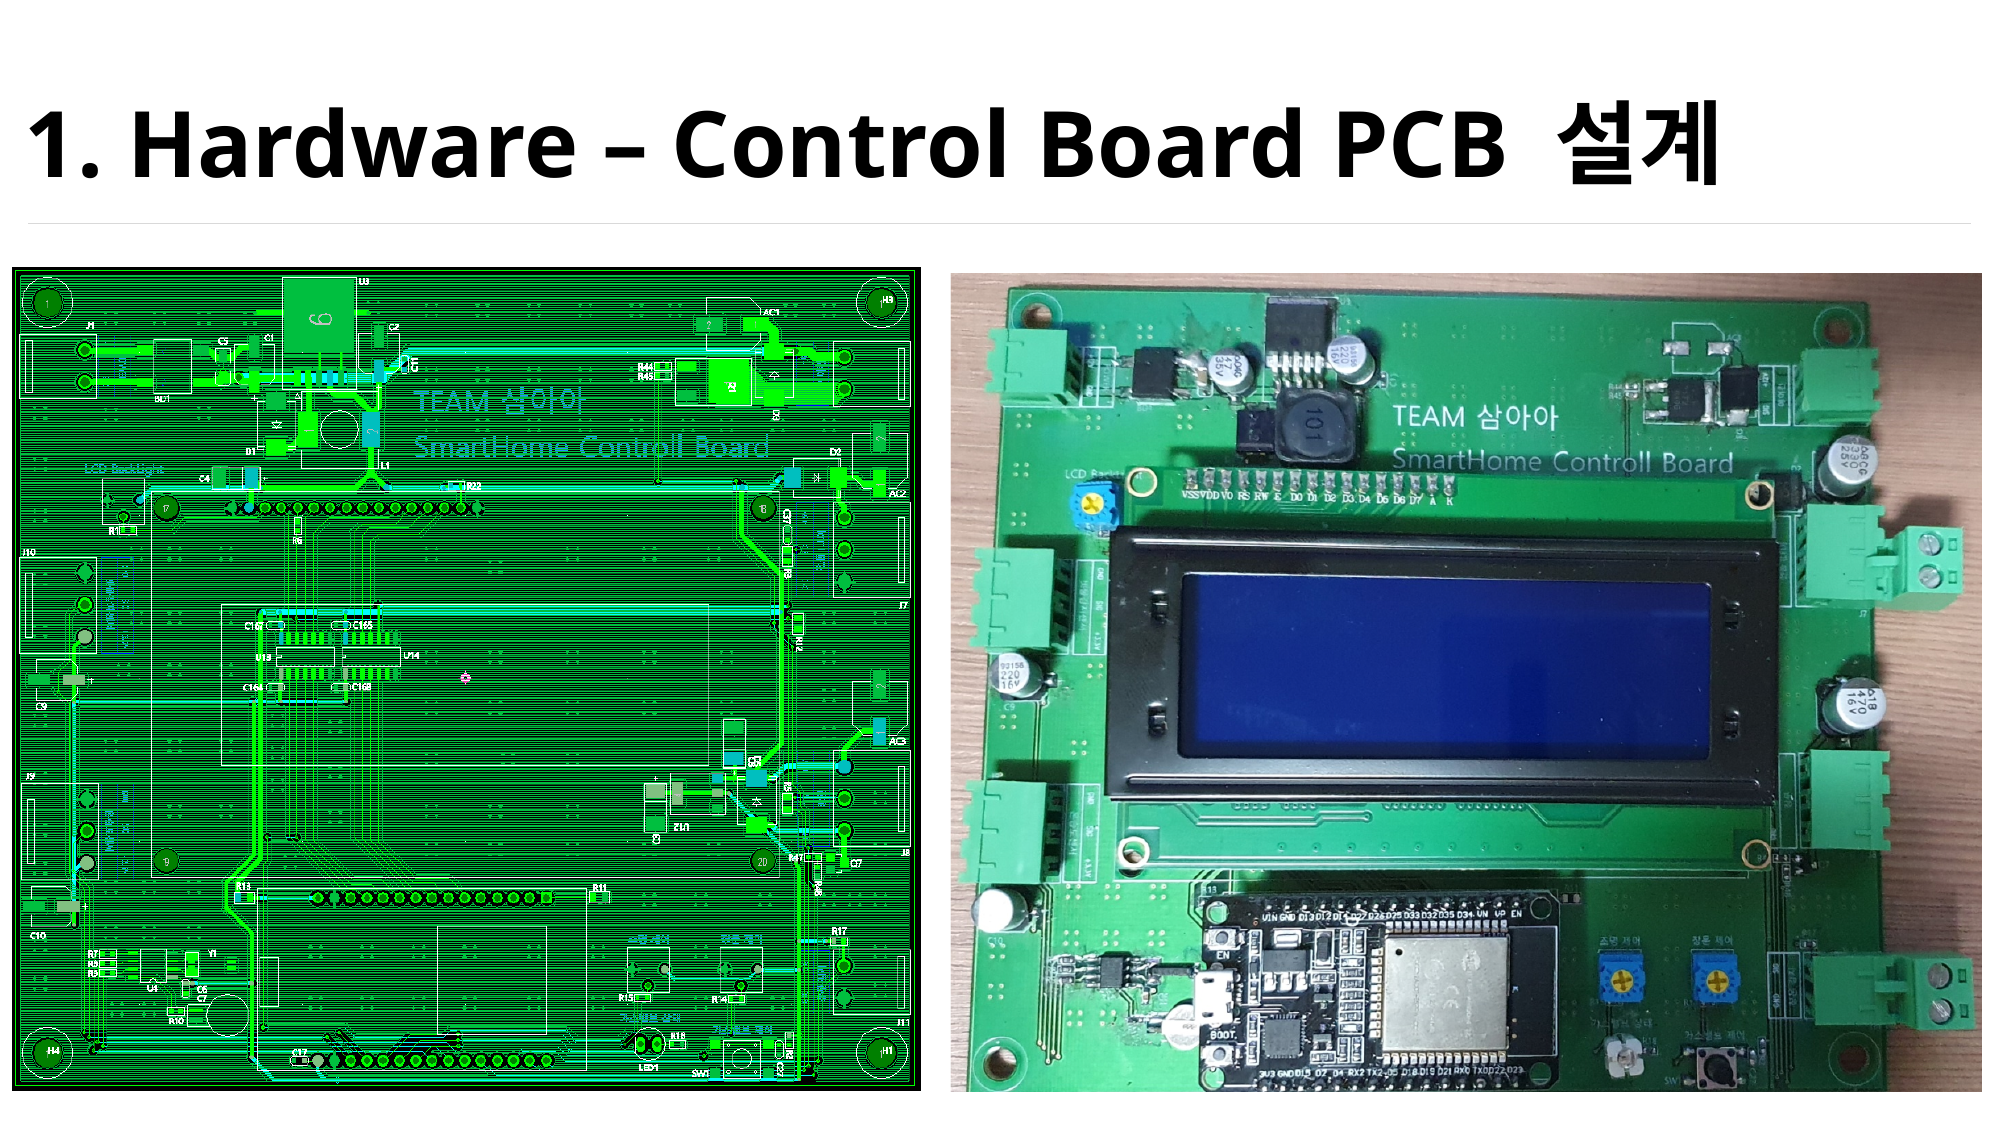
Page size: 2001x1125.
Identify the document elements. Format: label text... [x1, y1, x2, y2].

picture [952, 166, 1982, 1125]
text_box 1. Hardware – Control Board PCB 설계 [10, 78, 1739, 204]
picture [12, 267, 921, 1092]
